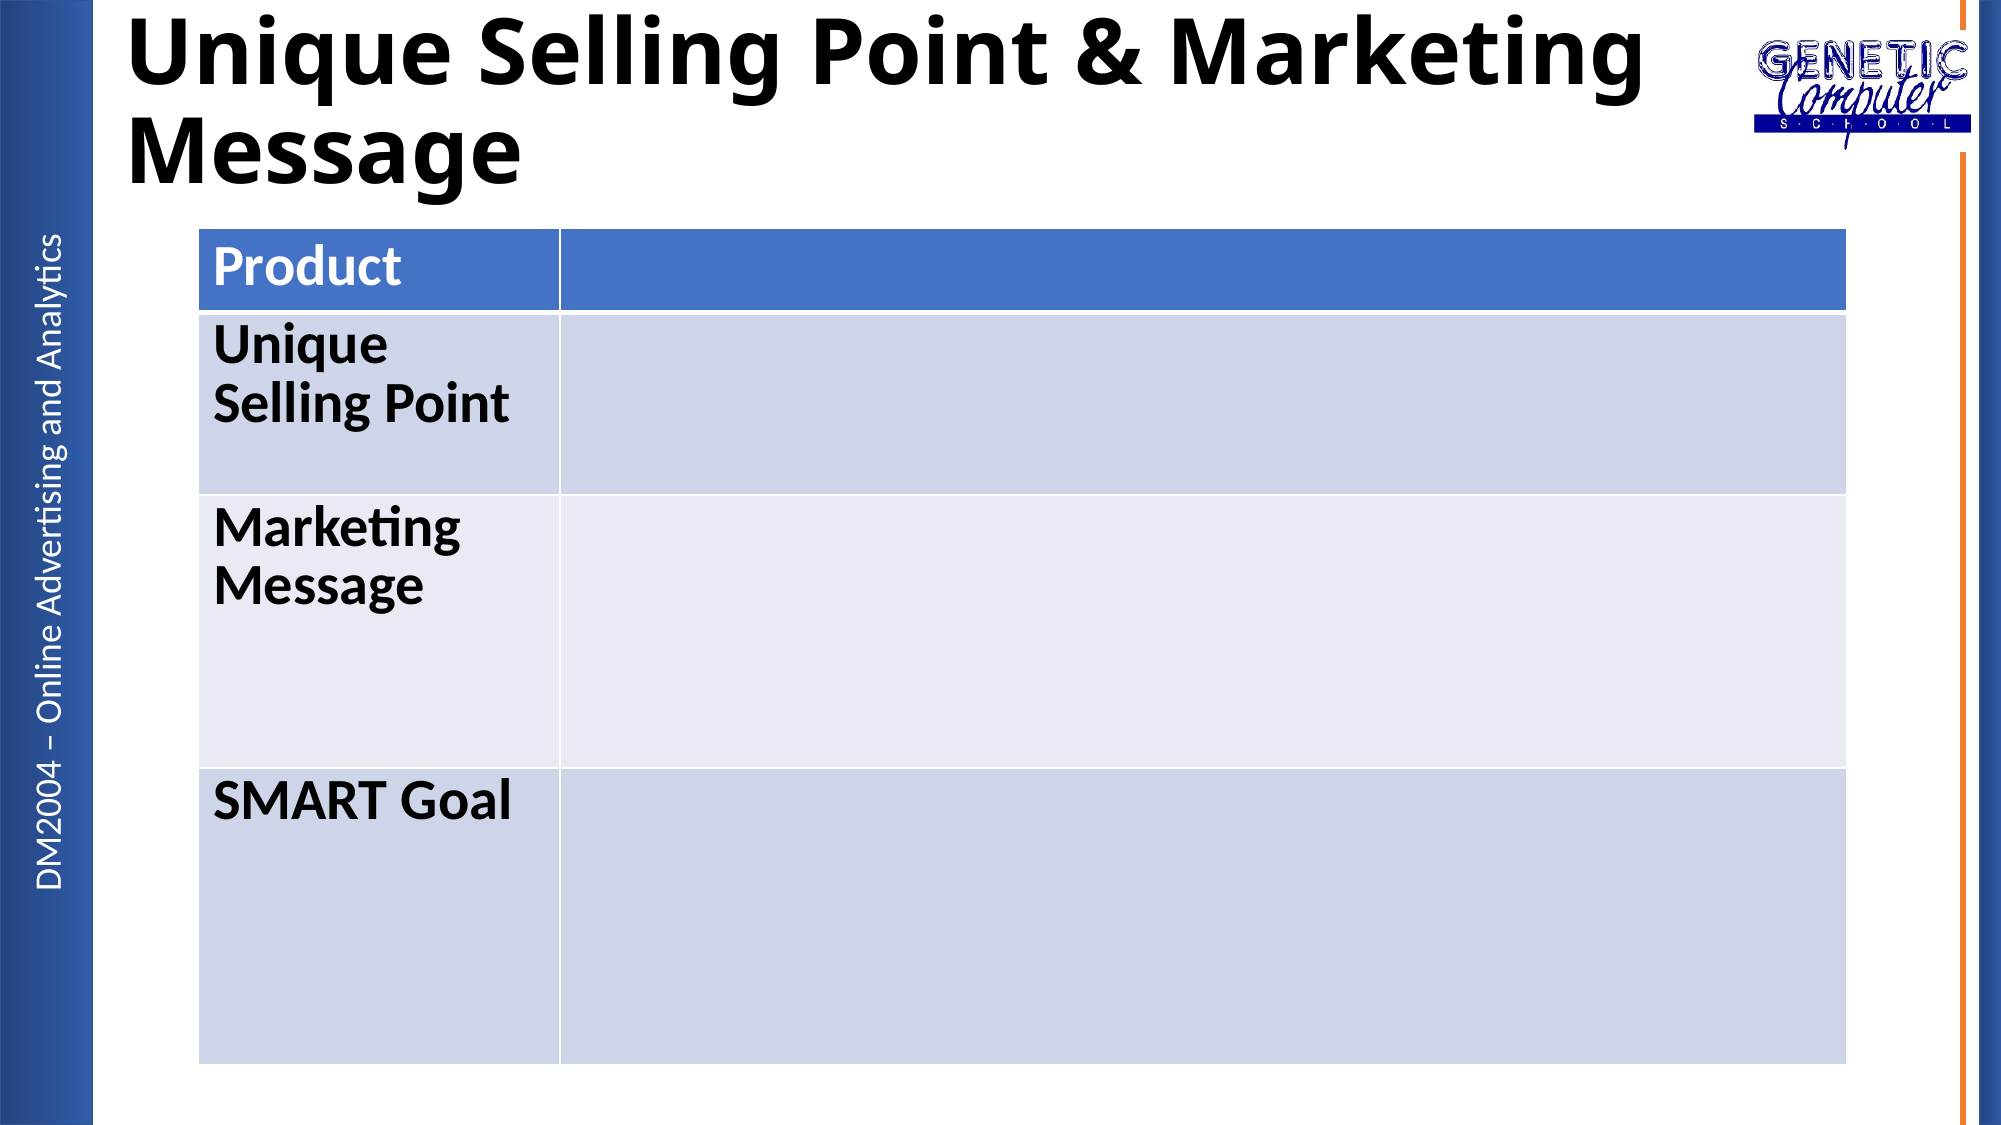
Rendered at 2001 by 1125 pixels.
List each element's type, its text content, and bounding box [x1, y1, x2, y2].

table_cell [561, 769, 1846, 1064]
table_cell Unique Selling Point [199, 315, 559, 494]
table_header Product [199, 229, 559, 310]
table_header [561, 229, 1846, 310]
table_cell Marketing Message [199, 496, 559, 767]
table_cell [561, 315, 1846, 494]
table_cell SMART Goal [199, 769, 559, 1064]
table_cell [561, 496, 1846, 767]
picture [1751, 30, 1976, 152]
title Unique Selling Point & Marketing Message [109, 43, 1835, 165]
